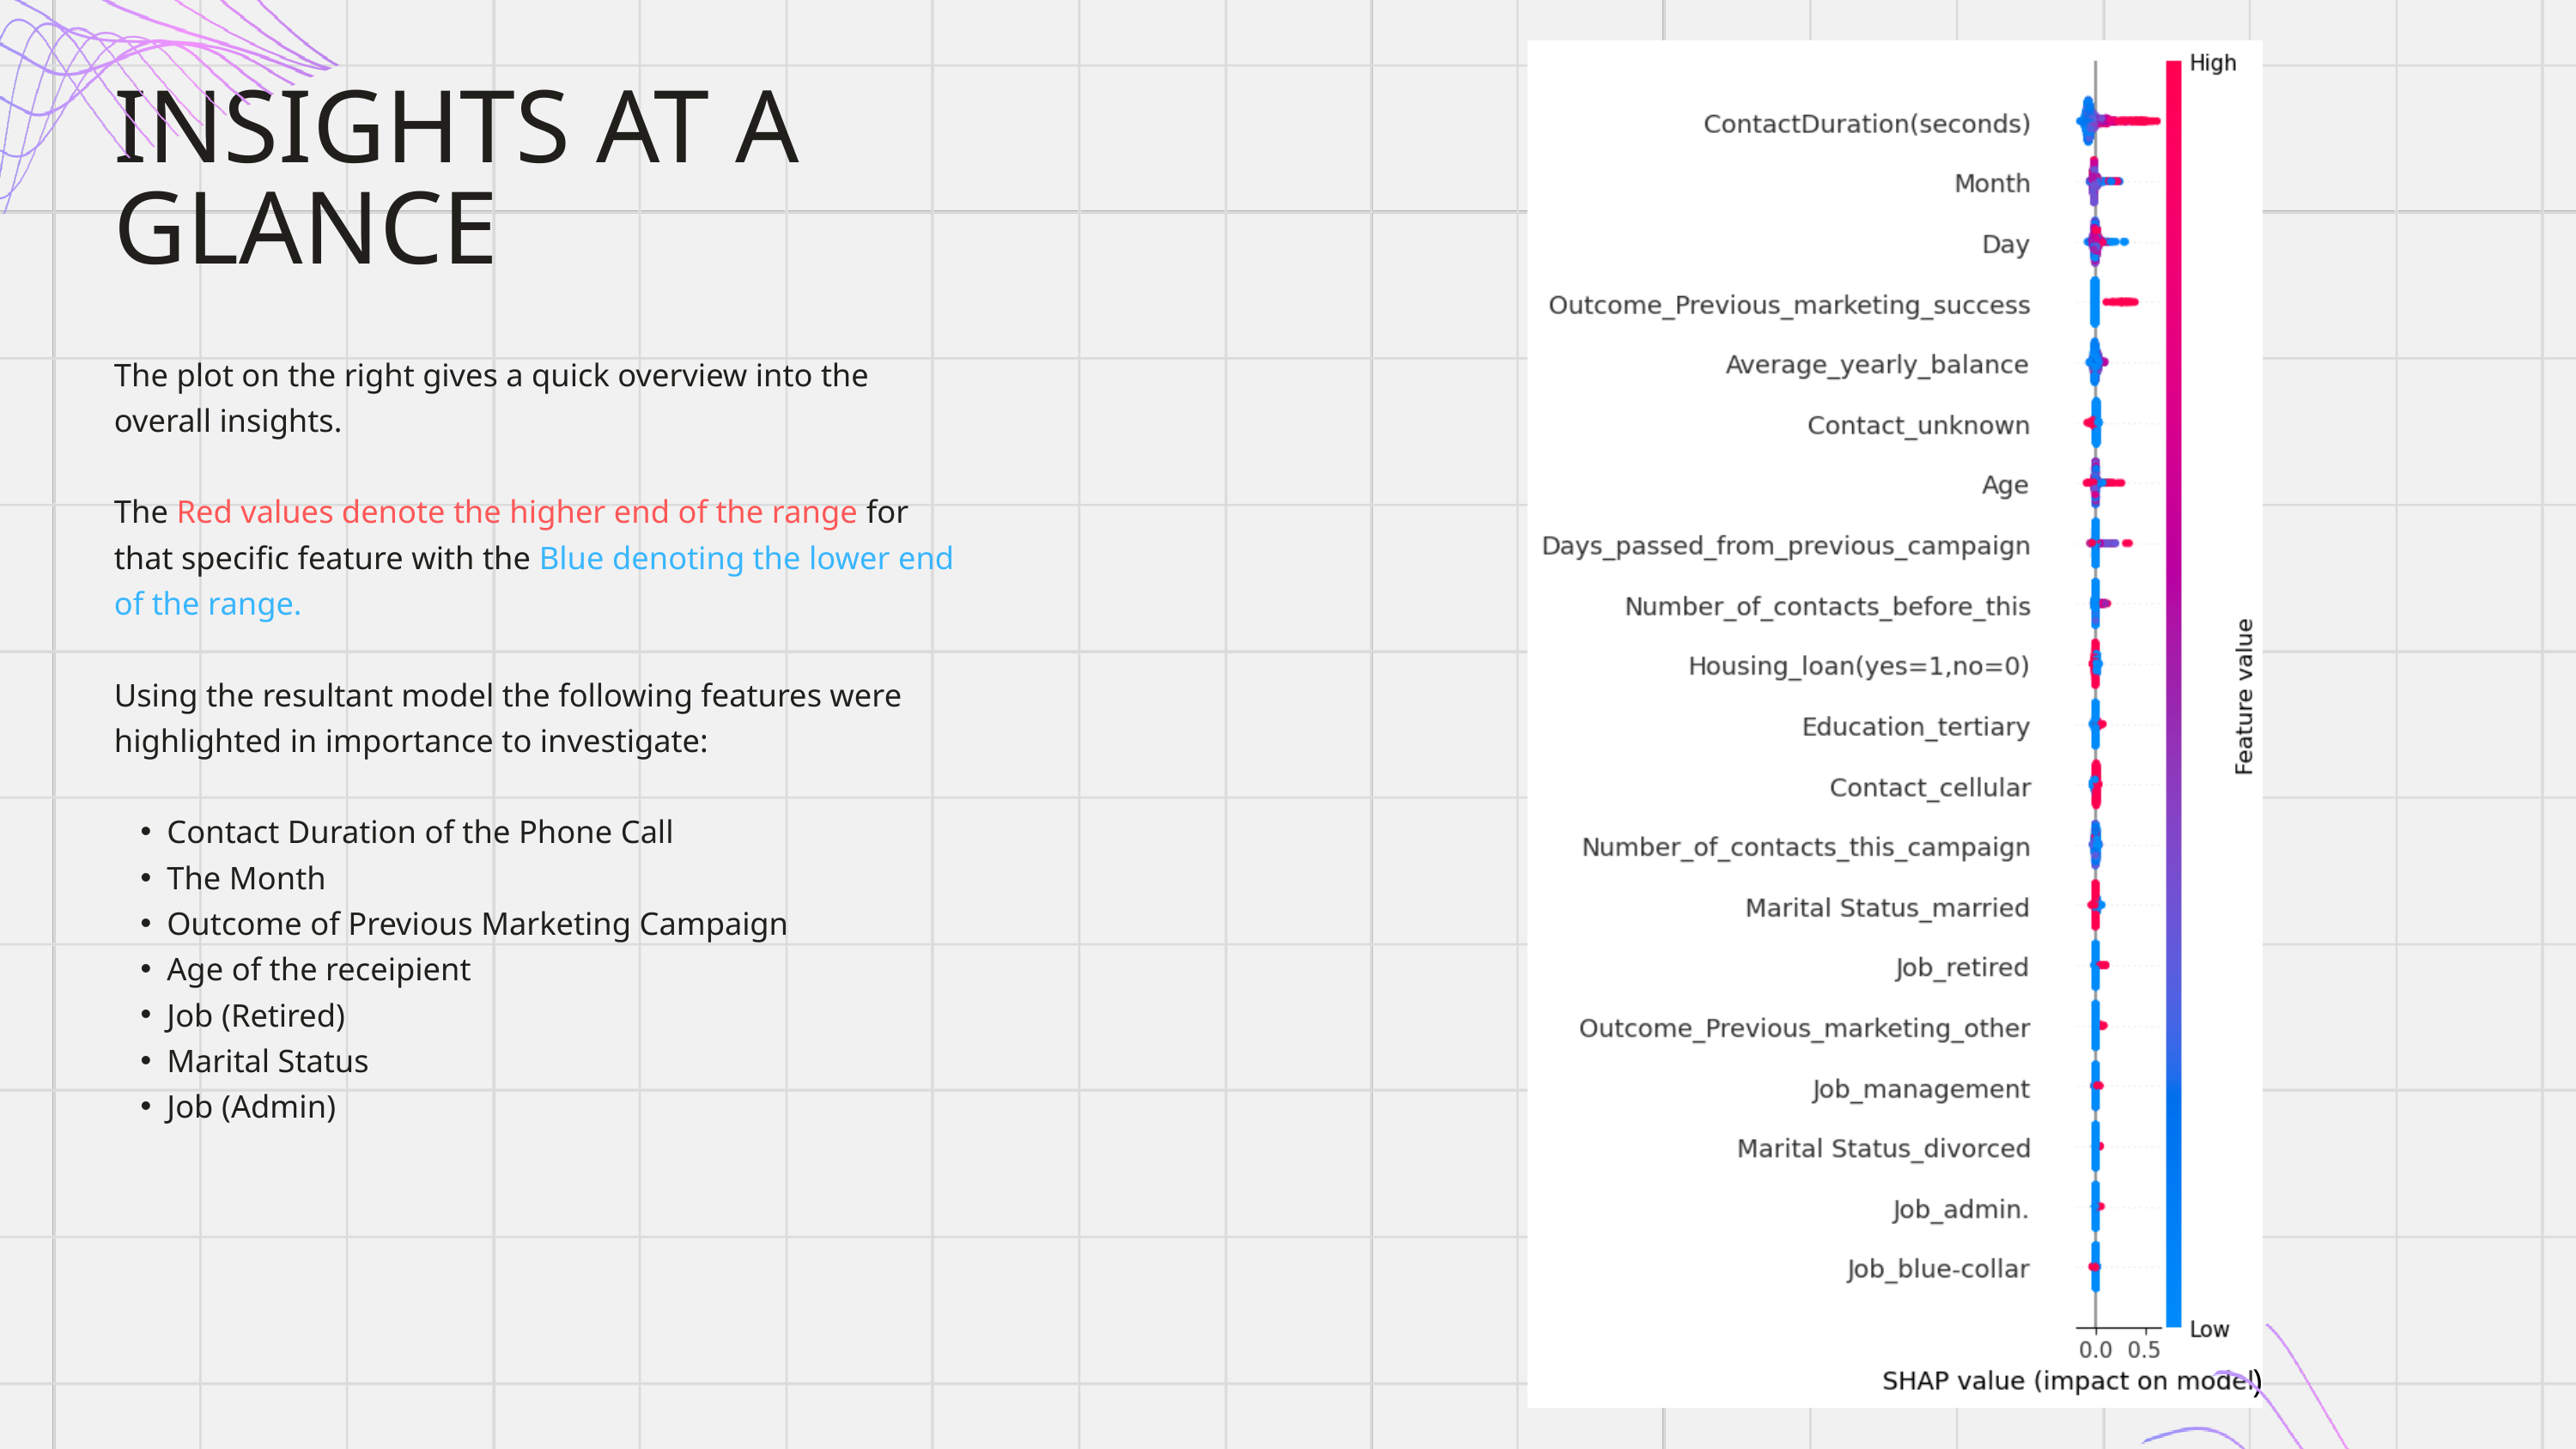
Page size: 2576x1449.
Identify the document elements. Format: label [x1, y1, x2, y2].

text_box [0, 0, 2576, 1449]
